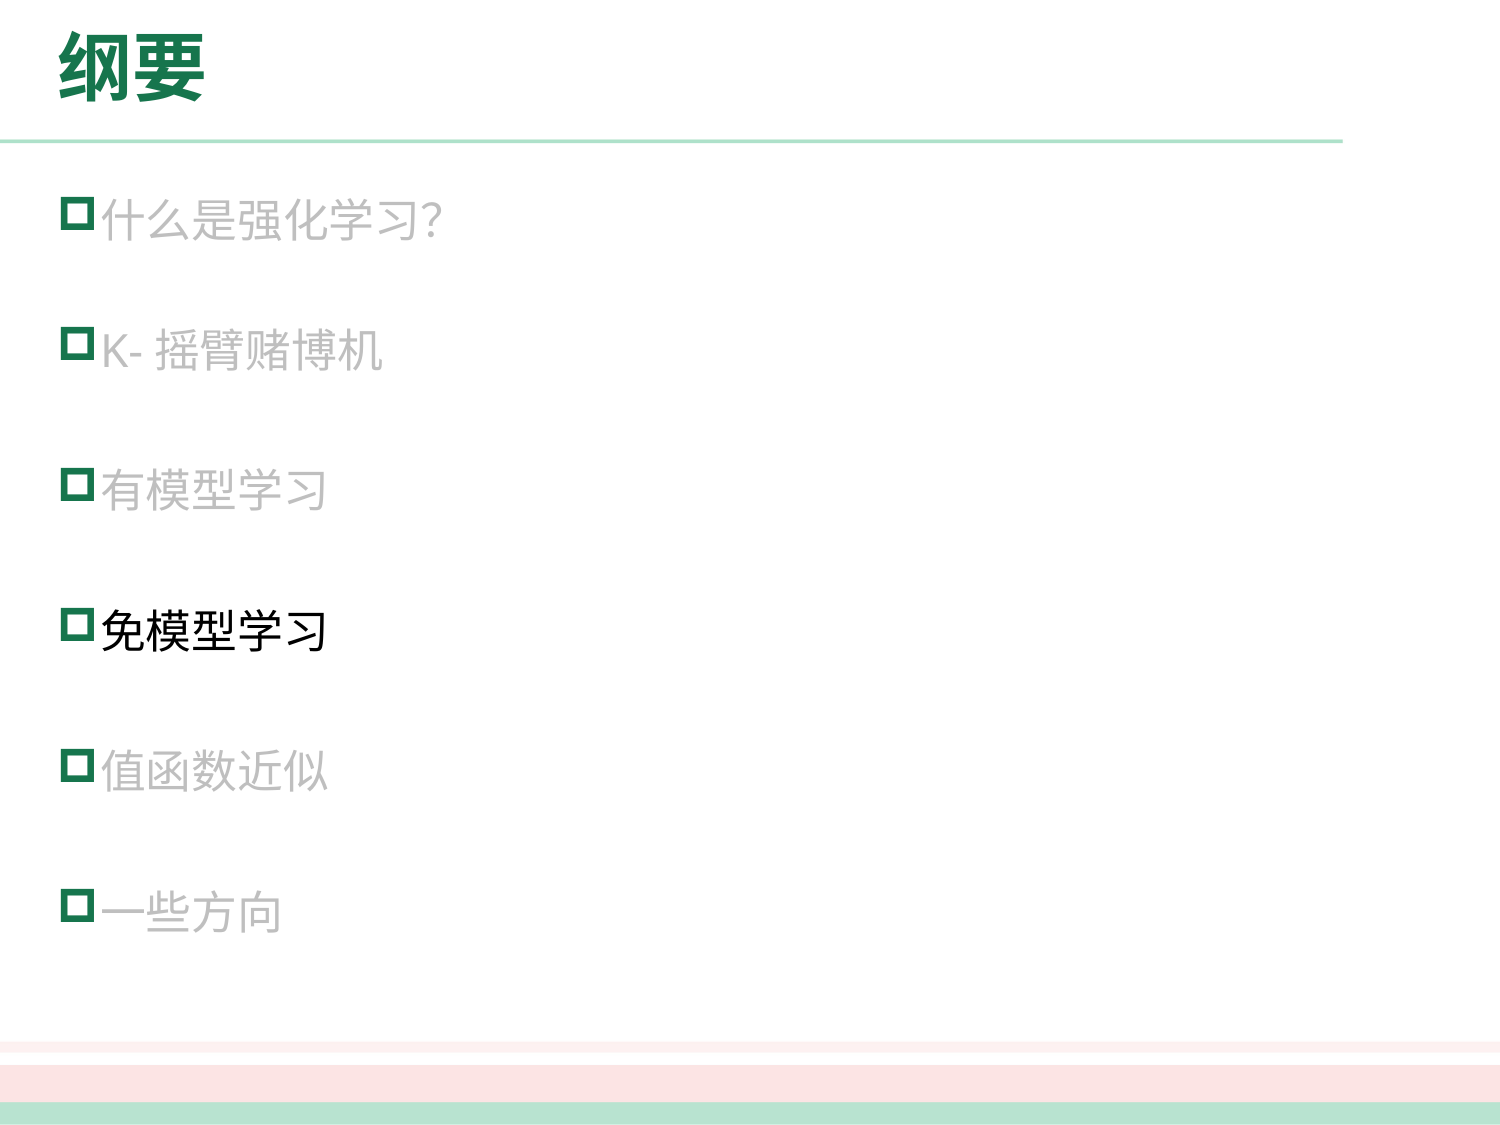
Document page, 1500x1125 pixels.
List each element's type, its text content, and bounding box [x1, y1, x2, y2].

list 什么是强化学习？ K-摇臂赌博机 有模型学习 免模型学习 值函数近似 一些方向 [42, 190, 1457, 999]
title 纲要 [42, 7, 1337, 135]
picture [0, 0, 1500, 1125]
